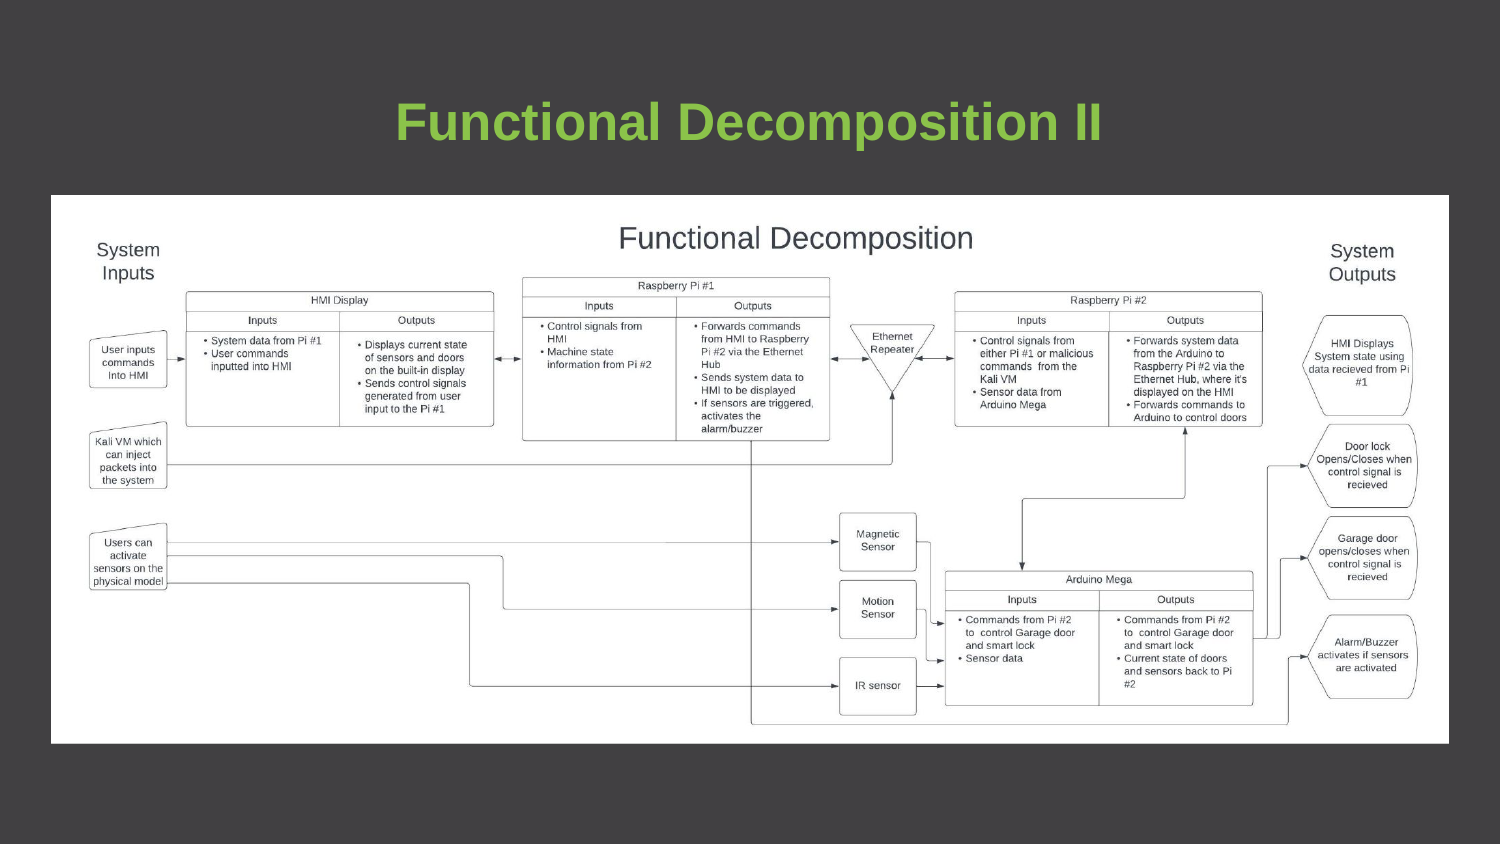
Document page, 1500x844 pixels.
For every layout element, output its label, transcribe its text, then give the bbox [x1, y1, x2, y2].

picture [50, 195, 1450, 744]
title Functional Decomposition II [51, 72, 1449, 167]
